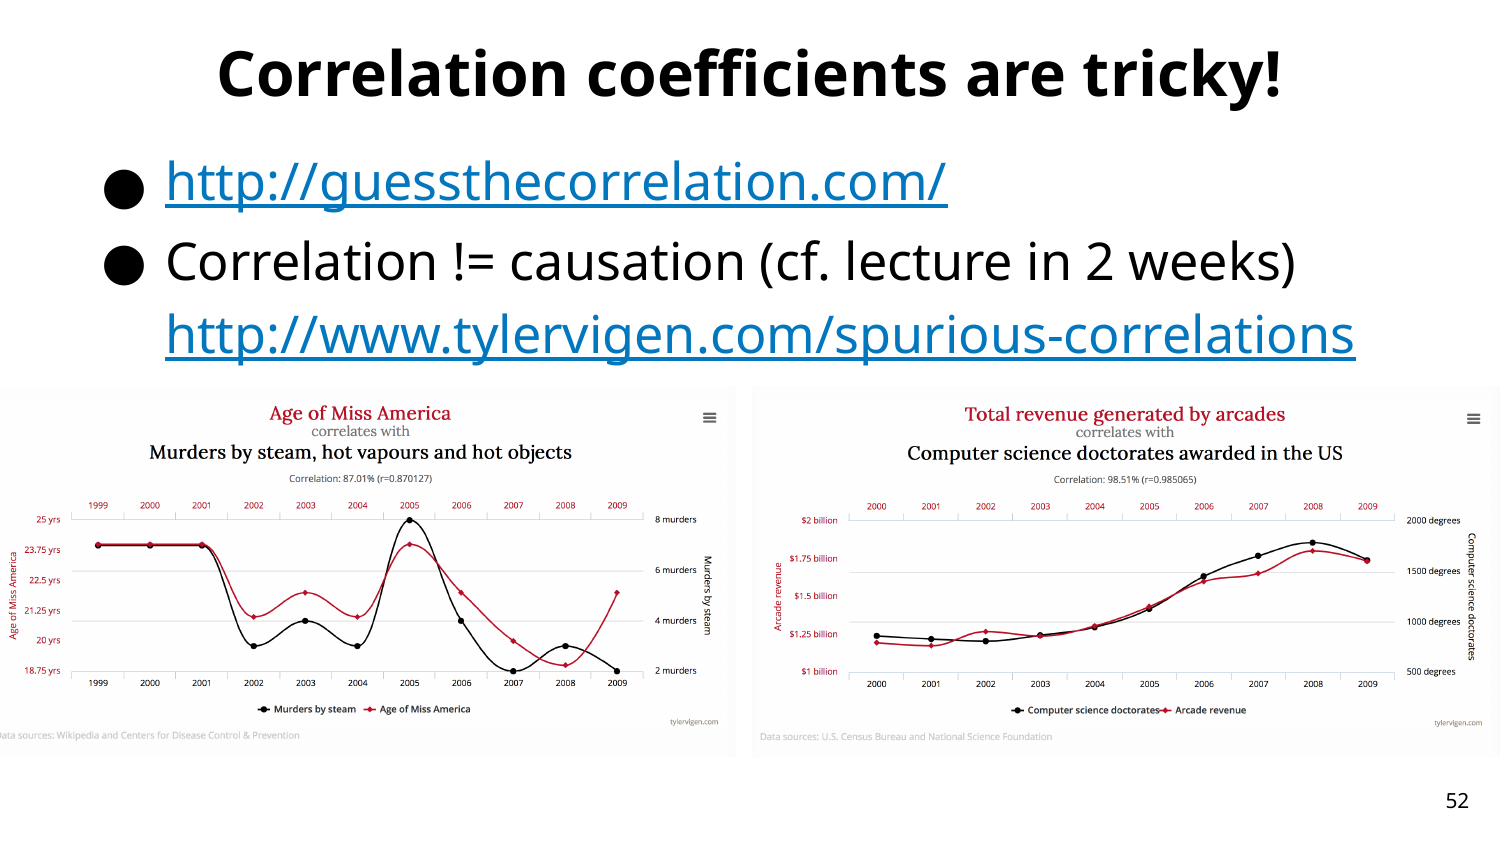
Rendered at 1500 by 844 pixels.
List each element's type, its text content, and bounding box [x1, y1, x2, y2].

list http://guessthecorrelation.com/ Correlation != causation (cf. lecture in 2 weeks) http://www.tylervigen.com/spurious-correlations [75, 130, 1425, 799]
title Correlation coefficients are tricky! [75, 12, 1425, 130]
picture [0, 386, 736, 757]
picture [751, 386, 1500, 757]
slide_number ‹#› [1394, 769, 1484, 834]
